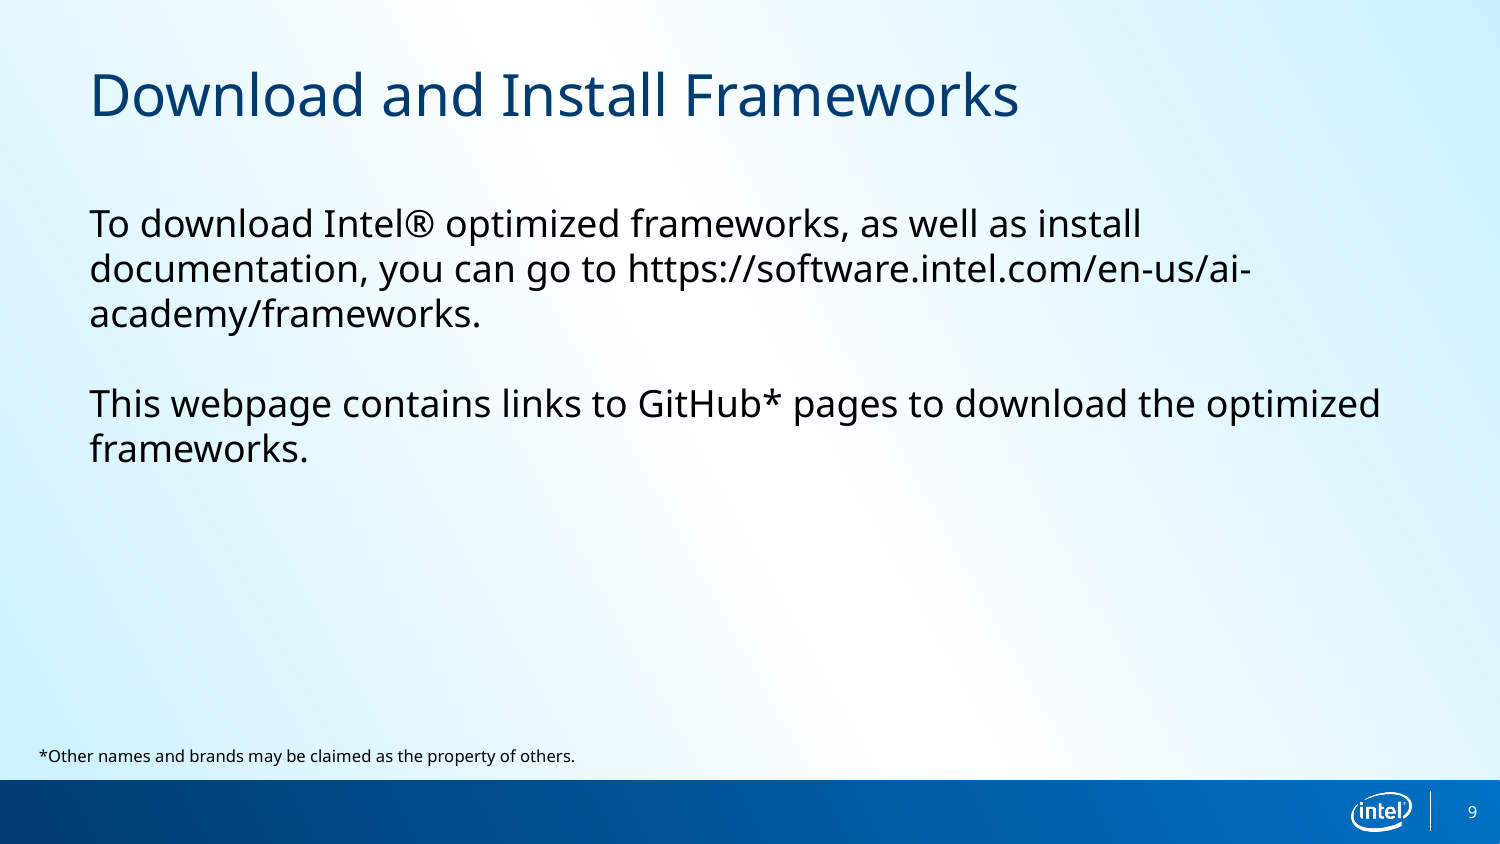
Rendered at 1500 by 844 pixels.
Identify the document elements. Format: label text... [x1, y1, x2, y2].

text_box *Other names and brands may be claimed as the property of others. [24, 738, 775, 774]
slide_number 9 [1454, 802, 1478, 825]
text_box Download and Install Frameworks [74, 50, 1425, 194]
picture [1351, 792, 1412, 832]
text_box To download Intel® optimized frameworks, as well as install documentation, you can go to https://software.intel.com/en-us/ai-academy/frameworks. This webpage contains links to GitHub* pages to download the optimized frameworks. [74, 192, 1410, 478]
